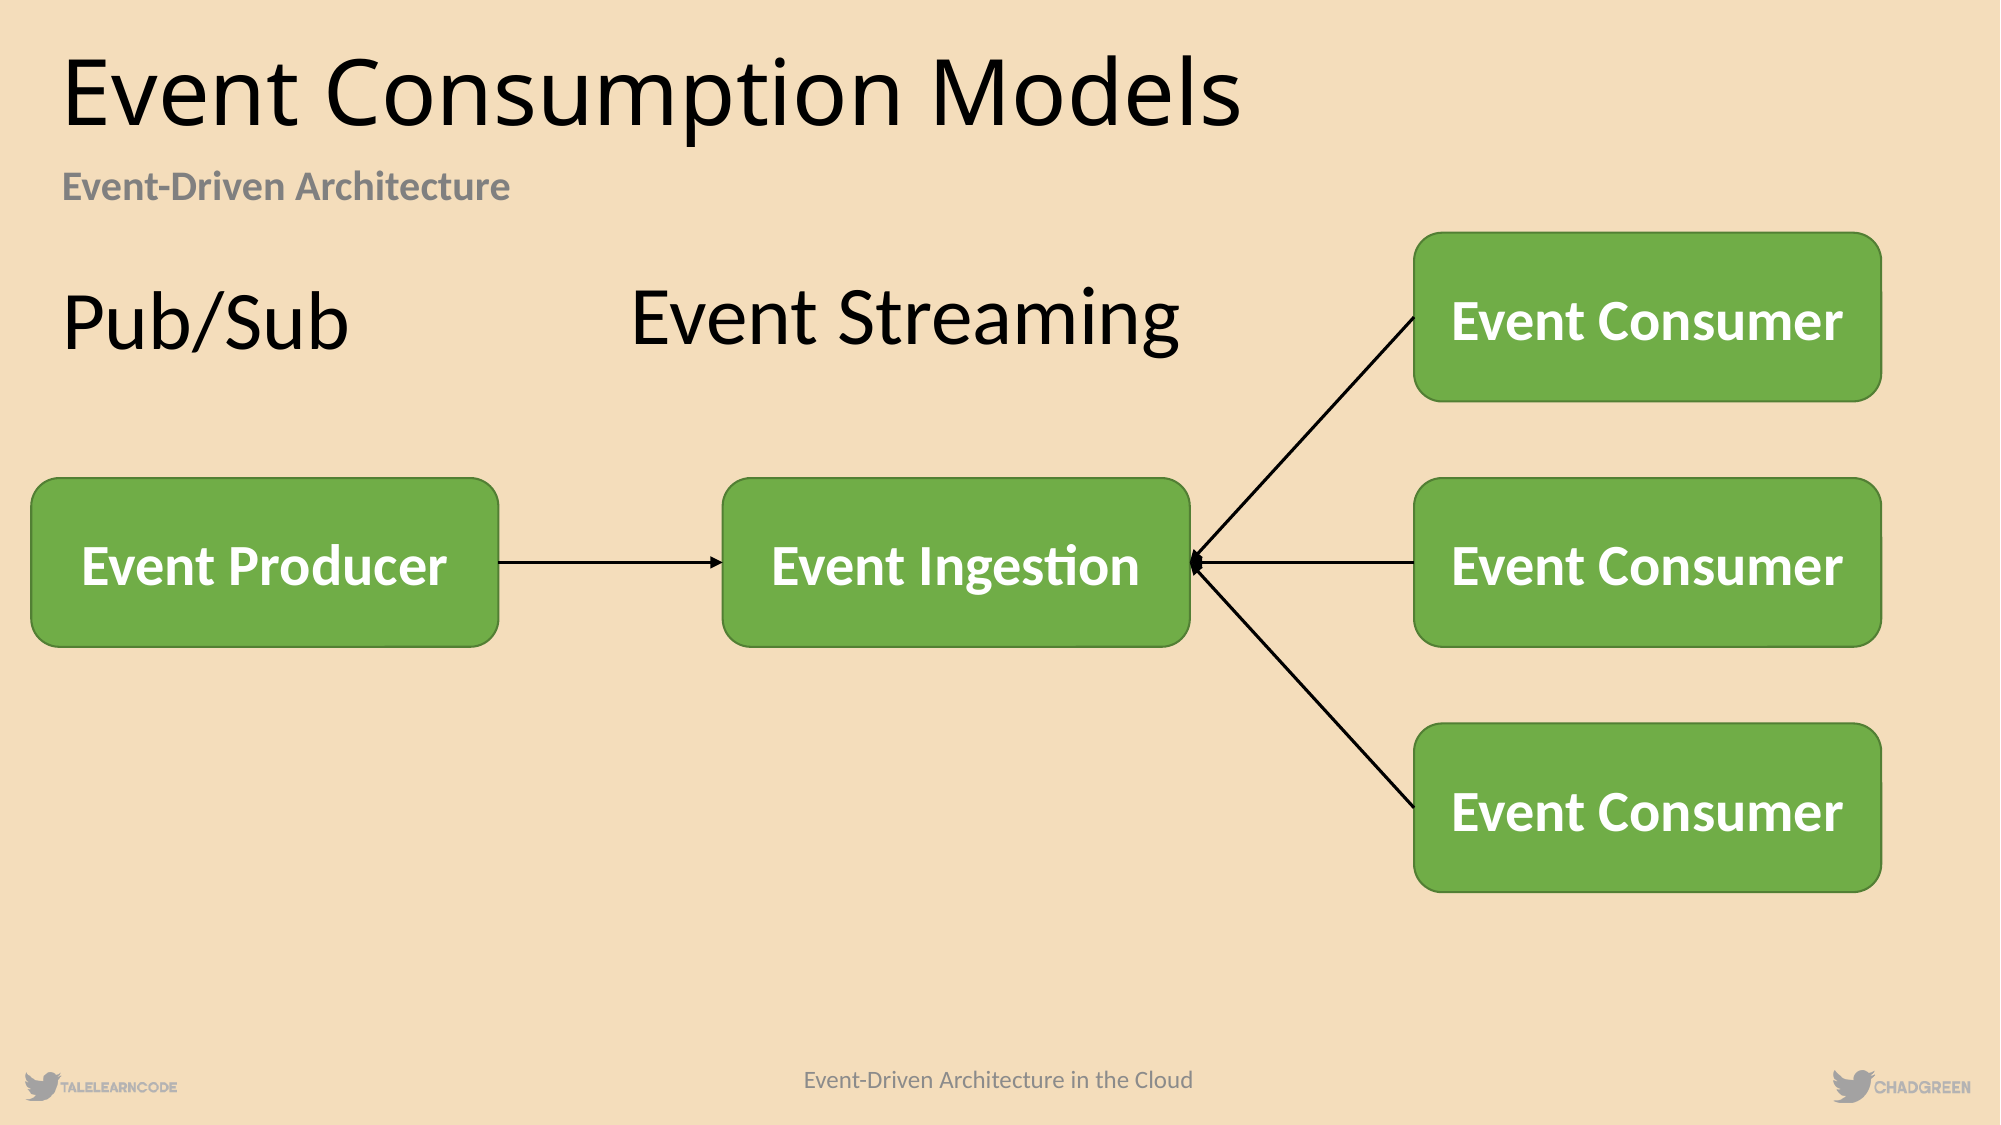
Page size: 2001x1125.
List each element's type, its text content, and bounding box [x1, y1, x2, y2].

text_box Event Consumer [1413, 722, 1883, 894]
text_box Event Ingestion [721, 477, 1189, 648]
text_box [1189, 562, 1415, 808]
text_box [1189, 317, 1415, 562]
text_box Event-Driven Architecture [46, 156, 1955, 217]
text_box Event Consumer [1415, 477, 1883, 648]
text_box Event Producer [30, 477, 500, 648]
text_box Pub/Sub [47, 259, 366, 374]
title Event Consumption Models [45, 35, 1954, 157]
text_box Event Consumer [1413, 231, 1883, 403]
text_box Event Streaming [615, 253, 1197, 369]
